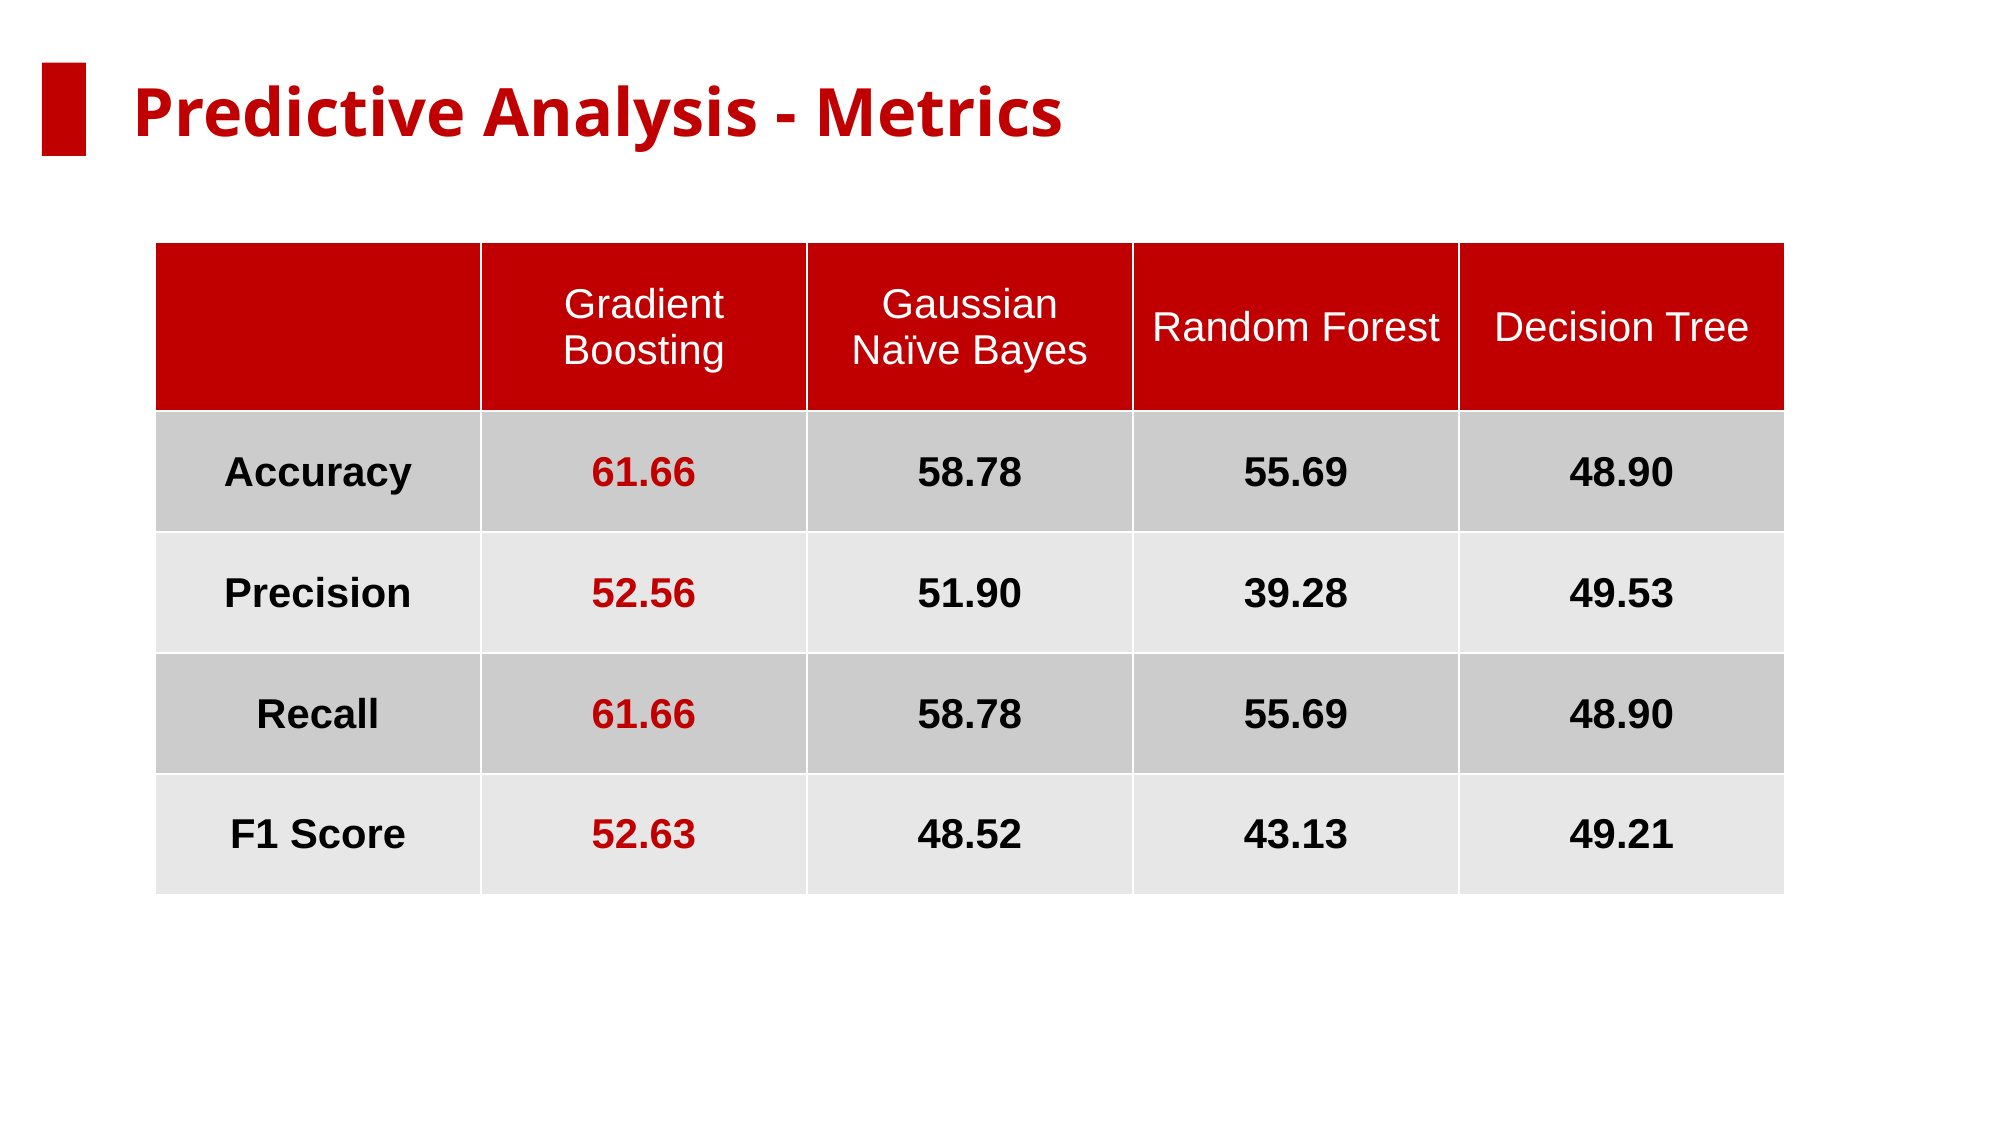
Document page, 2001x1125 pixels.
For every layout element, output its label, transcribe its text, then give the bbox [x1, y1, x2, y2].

table_cell Precision [156, 533, 480, 652]
table_cell 55.69 [1134, 654, 1458, 773]
table_cell 52.56 [482, 533, 806, 652]
text_box Predictive Analysis - Metrics [117, 62, 1118, 158]
table_cell 61.66 [482, 412, 806, 531]
table_cell 48.52 [808, 775, 1132, 894]
table_header Decision Tree [1460, 243, 1784, 410]
table_cell 39.28 [1134, 533, 1458, 652]
table_cell 58.78 [808, 412, 1132, 531]
text_box [41, 62, 86, 156]
table_cell 61.66 [482, 654, 806, 773]
table_header Gaussian Naïve Bayes [808, 243, 1132, 410]
table_cell 43.13 [1134, 775, 1458, 894]
table_cell 58.78 [808, 654, 1132, 773]
table_header Gradient Boosting [482, 243, 806, 410]
table_cell 49.21 [1460, 775, 1784, 894]
table_header Random Forest [1134, 243, 1458, 410]
table_cell 48.90 [1460, 654, 1784, 773]
table_header [156, 243, 480, 410]
table_cell 48.90 [1460, 412, 1784, 531]
table_cell Accuracy [156, 412, 480, 531]
table_cell 55.69 [1134, 412, 1458, 531]
table_cell 49.53 [1460, 533, 1784, 652]
table_cell 52.63 [482, 775, 806, 894]
table_cell F1 Score [156, 775, 480, 894]
table_cell Recall [156, 654, 480, 773]
table_cell 51.90 [808, 533, 1132, 652]
